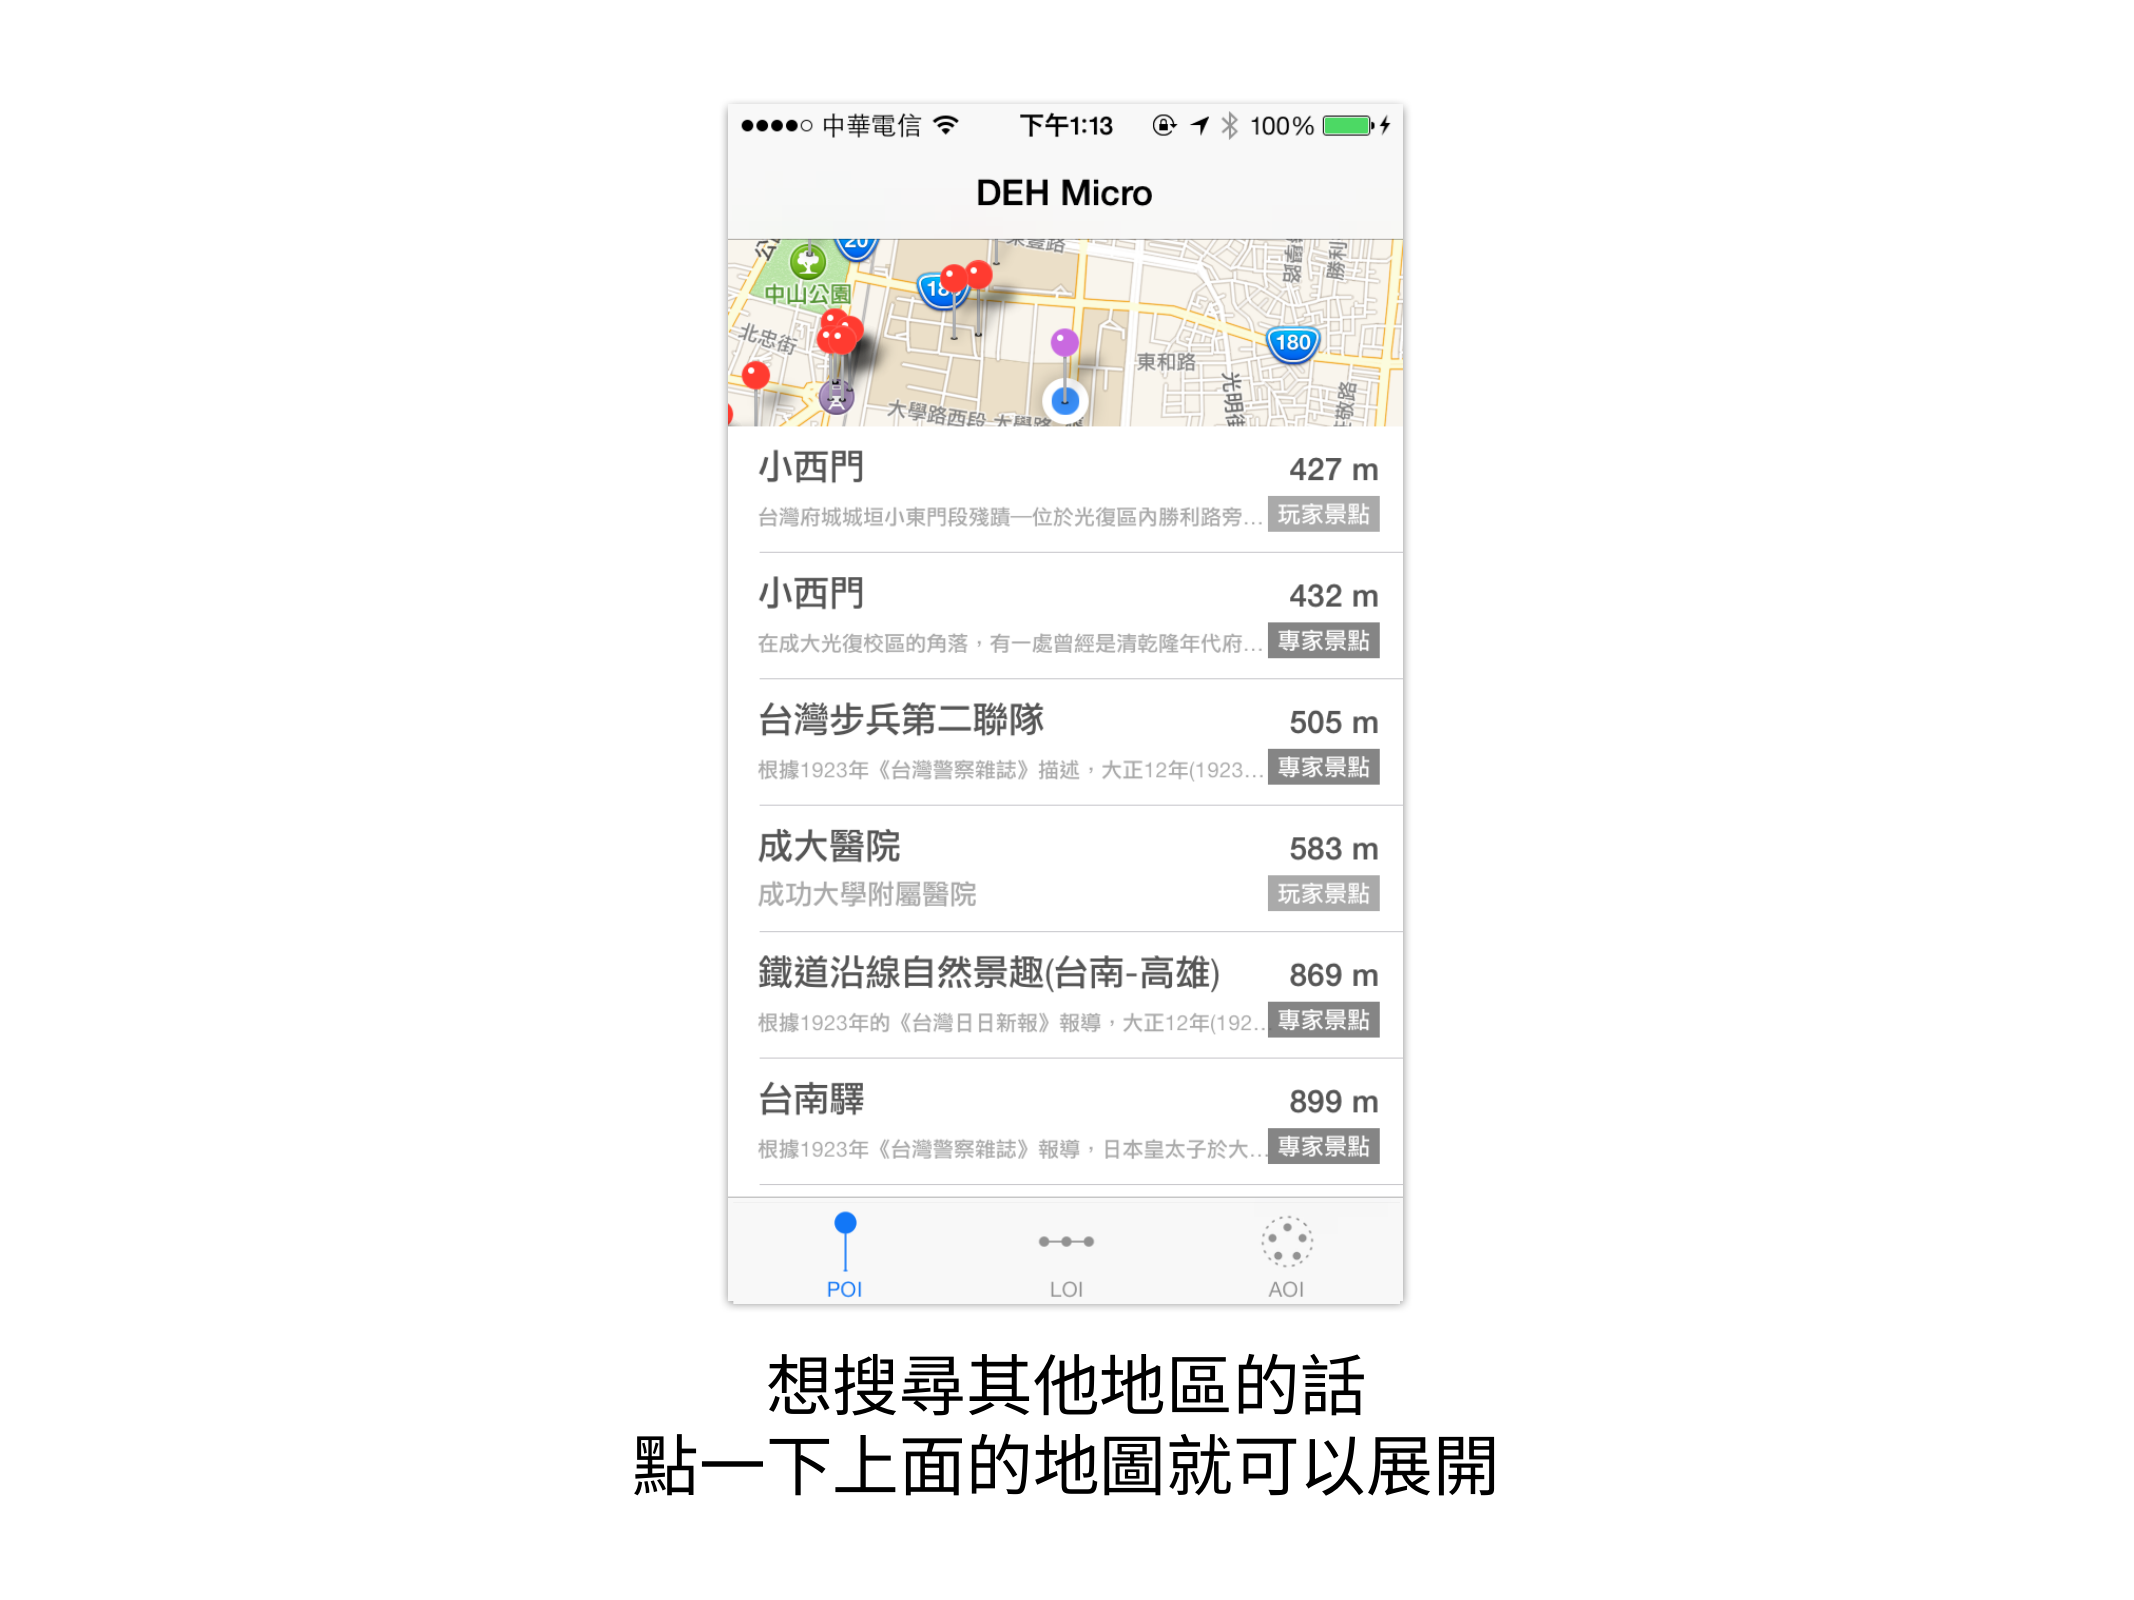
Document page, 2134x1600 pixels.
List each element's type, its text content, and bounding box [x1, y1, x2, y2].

picture [728, 103, 1403, 1304]
list 想搜尋其他地區的話 點一下上面的地圖就可以展開 [207, 1343, 1926, 1530]
